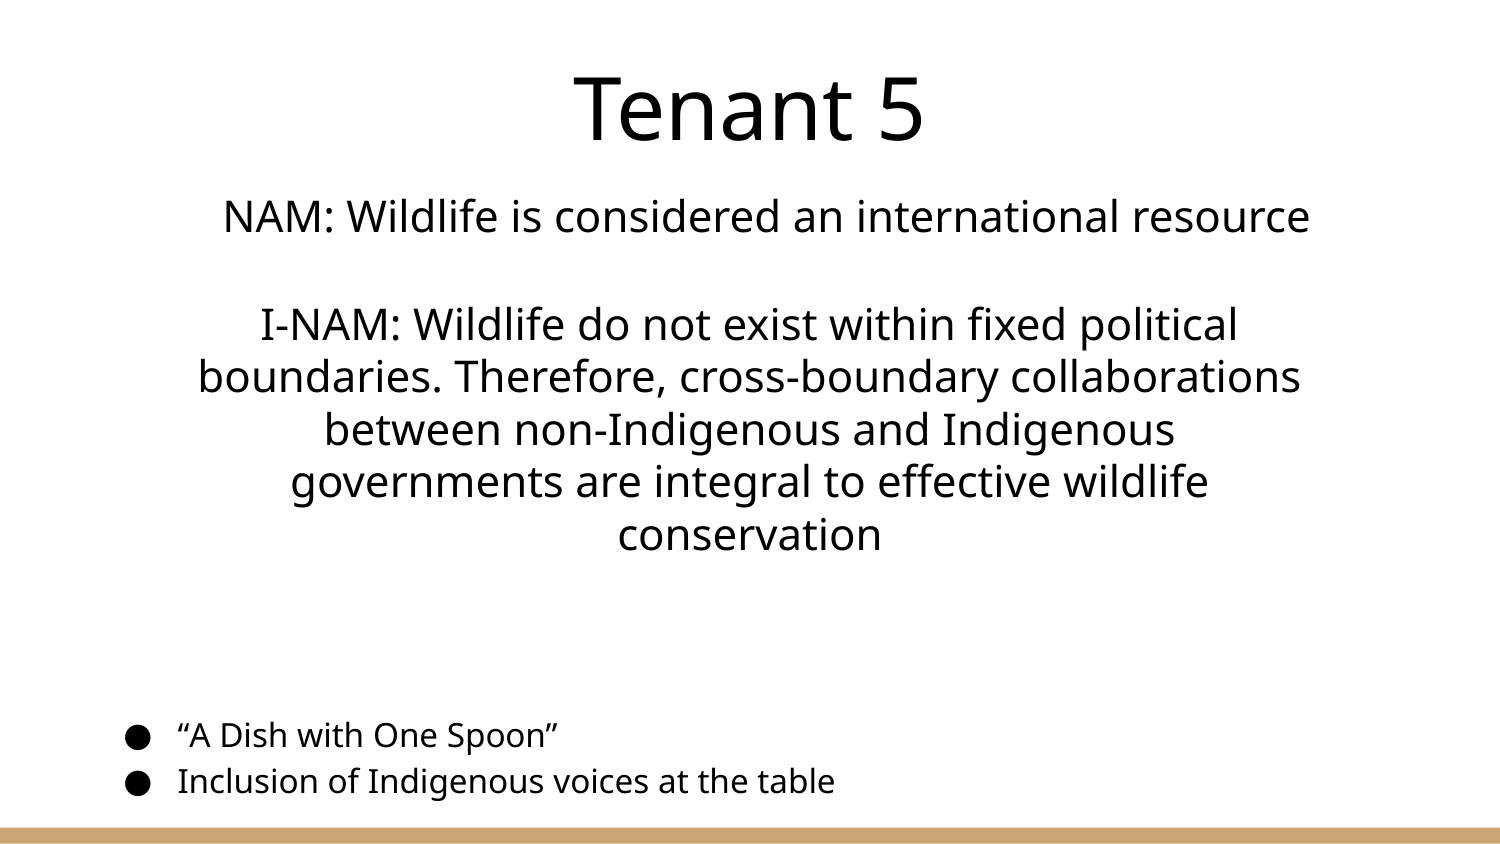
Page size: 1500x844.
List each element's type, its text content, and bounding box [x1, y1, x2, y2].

text_box I-NAM: Wildlife do not exist within fixed political boundaries. Therefore, cross-boundary collaborations between non-Indigenous and Indigenous governments are integral to effective wildlife conservation [172, 281, 1328, 575]
text_box “A Dish with One Spoon” Inclusion of Indigenous voices at the table [87, 692, 1447, 815]
text_box NAM: Wildlife is considered an international resource [149, 173, 1385, 256]
title Tenant 5 [51, 36, 1449, 174]
